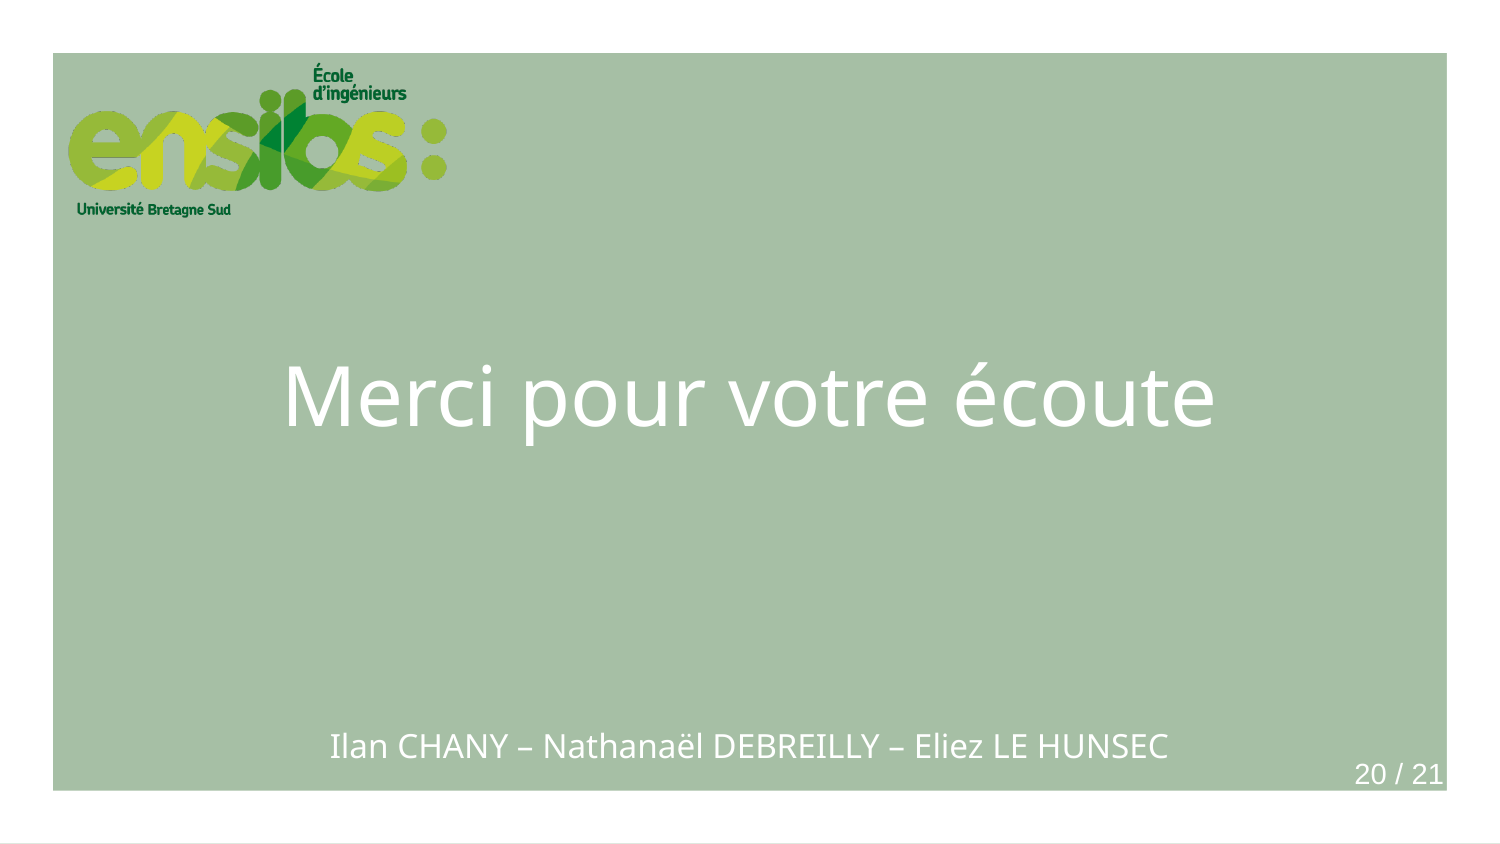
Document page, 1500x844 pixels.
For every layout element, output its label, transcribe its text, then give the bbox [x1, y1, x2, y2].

text_box 20 / 21 [1339, 739, 1470, 807]
picture [52, 51, 460, 231]
text_box [0, 0, 1500, 844]
subtitle Ilan CHANY – Nathanaël DEBREILLY – Eliez LE HUNSEC [273, 711, 1227, 779]
title Merci pour votre écoute [95, 282, 1405, 516]
